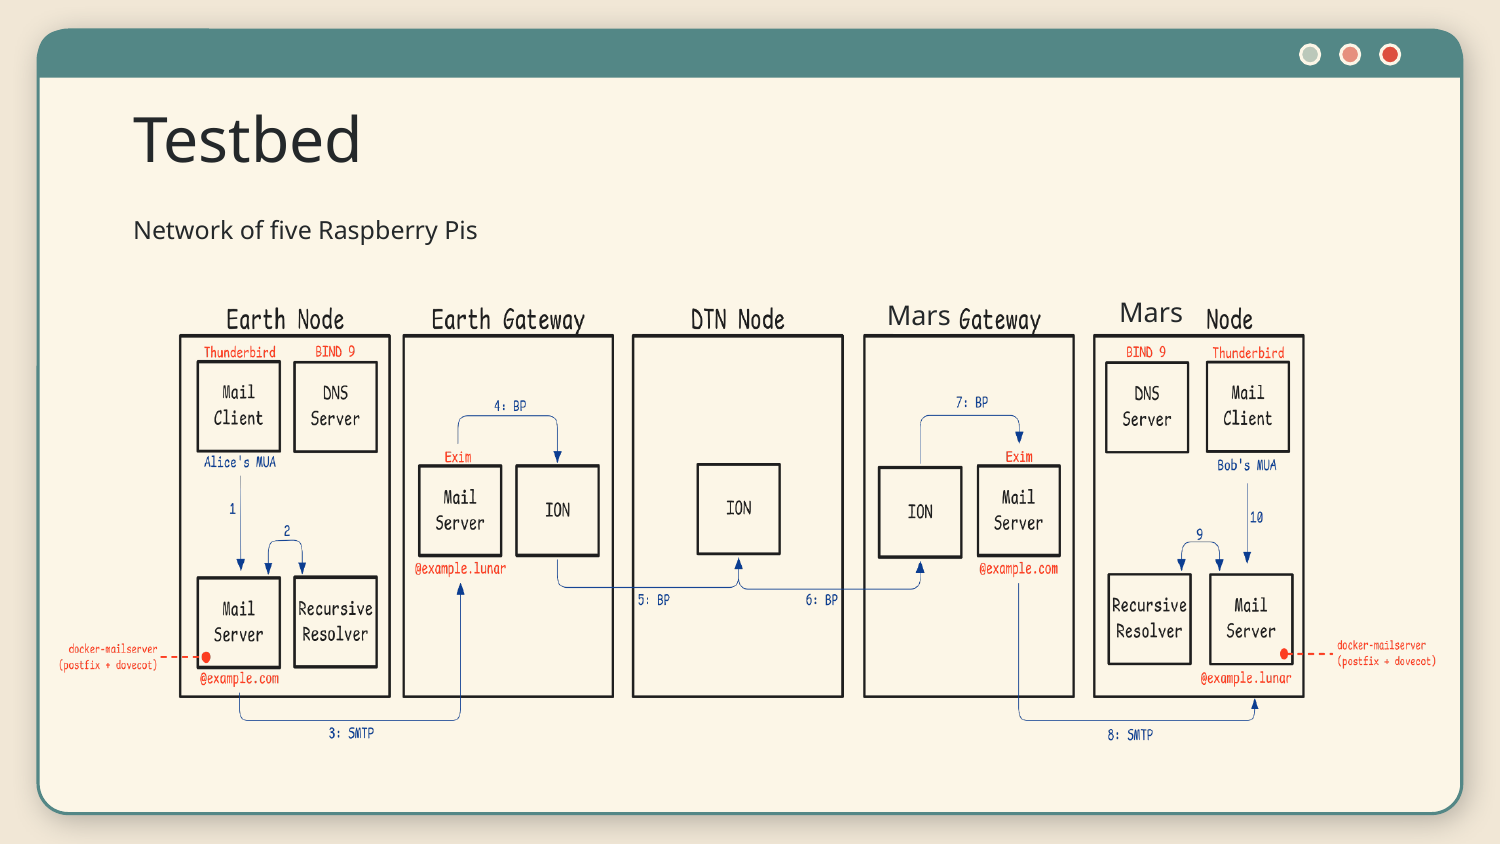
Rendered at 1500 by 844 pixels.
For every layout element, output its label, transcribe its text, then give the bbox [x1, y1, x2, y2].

picture [52, 281, 1443, 753]
title Testbed [118, 85, 1382, 180]
list Network of five Raspberry Pis [118, 199, 1382, 264]
